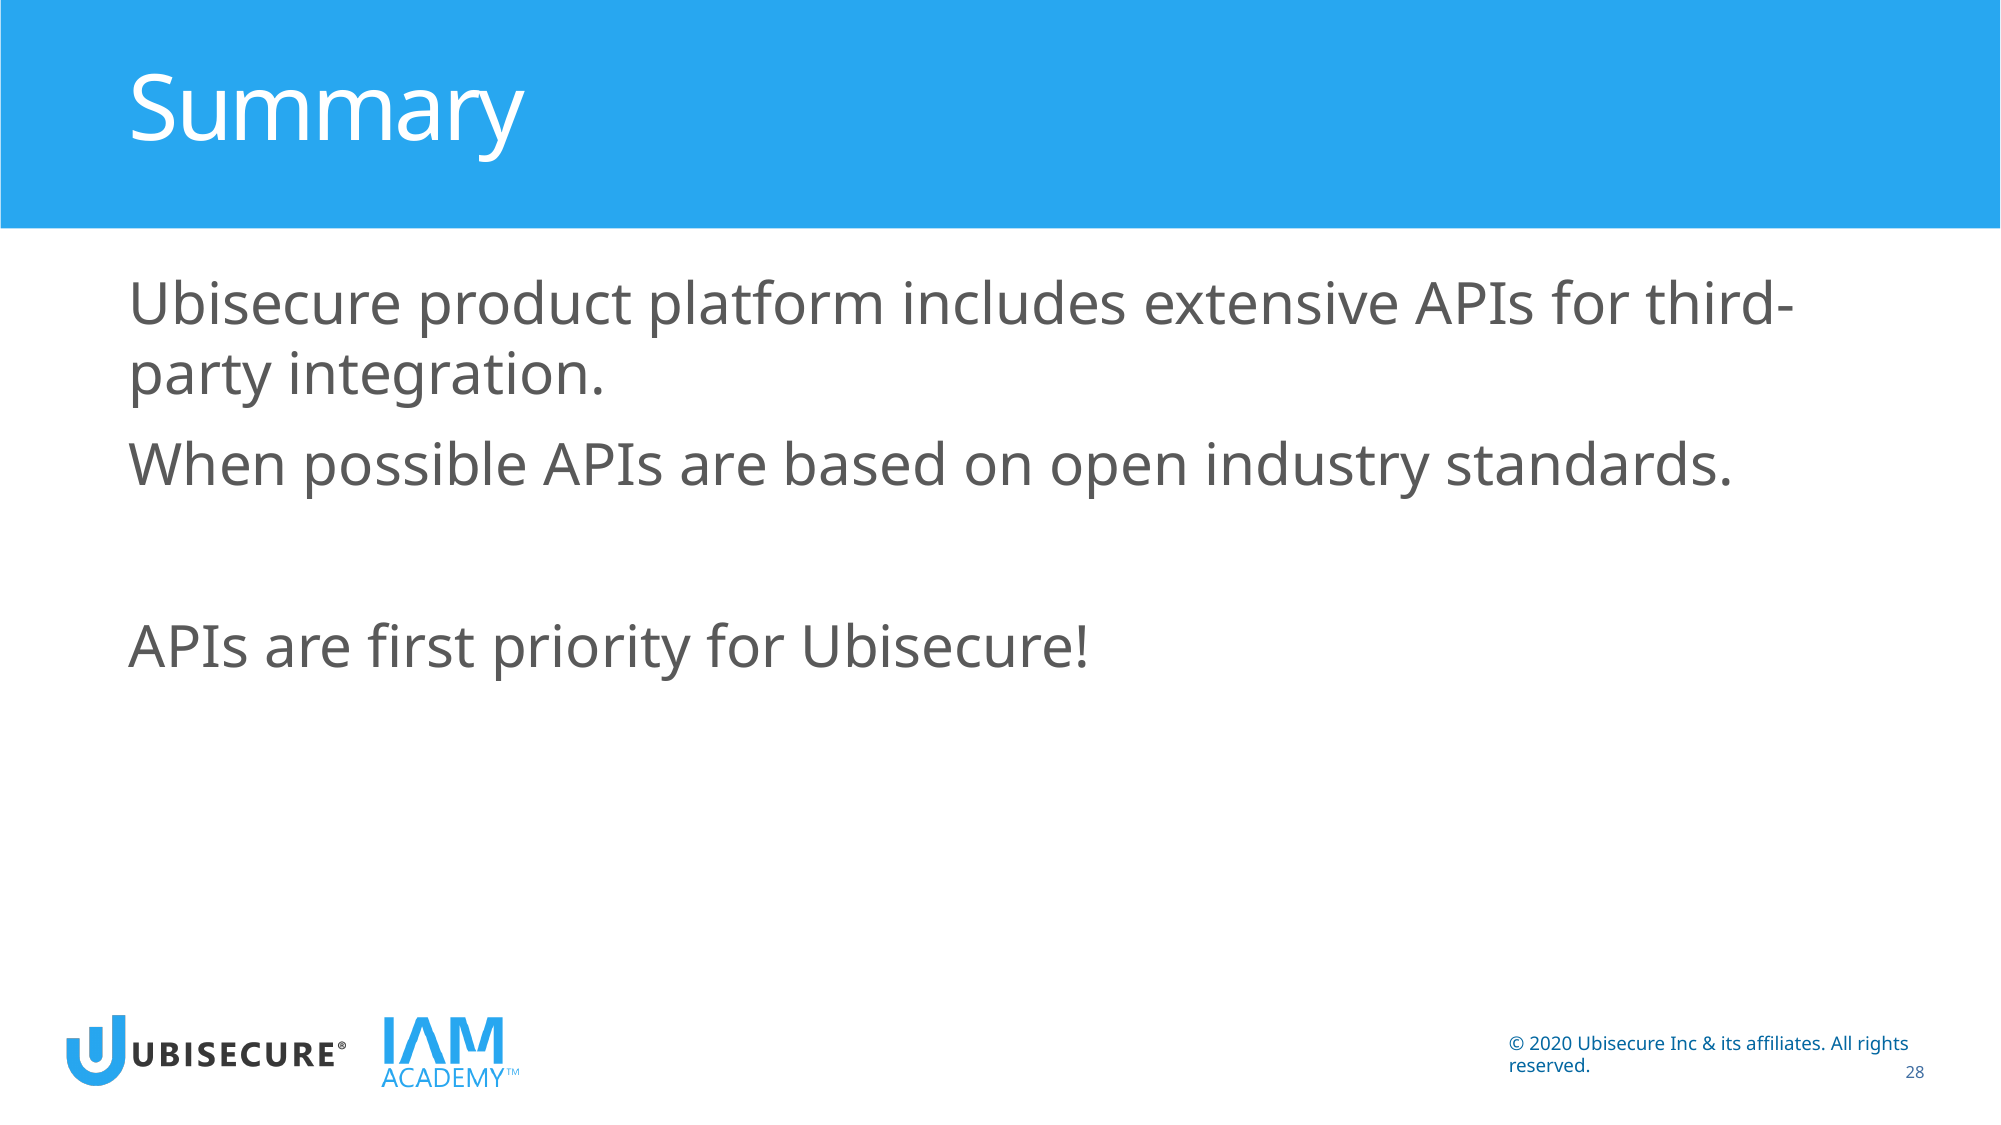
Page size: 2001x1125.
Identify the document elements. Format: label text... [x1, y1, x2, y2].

title Summary [114, 21, 1886, 199]
picture [55, 1007, 356, 1094]
list Ubisecure product platform includes extensive APIs for third-party integration. When possible APIs are based on open industry standards. APIs are first priority for Ubisecure! [114, 258, 1886, 1003]
picture [376, 1012, 524, 1094]
slide_number 28 [1489, 1043, 1940, 1104]
